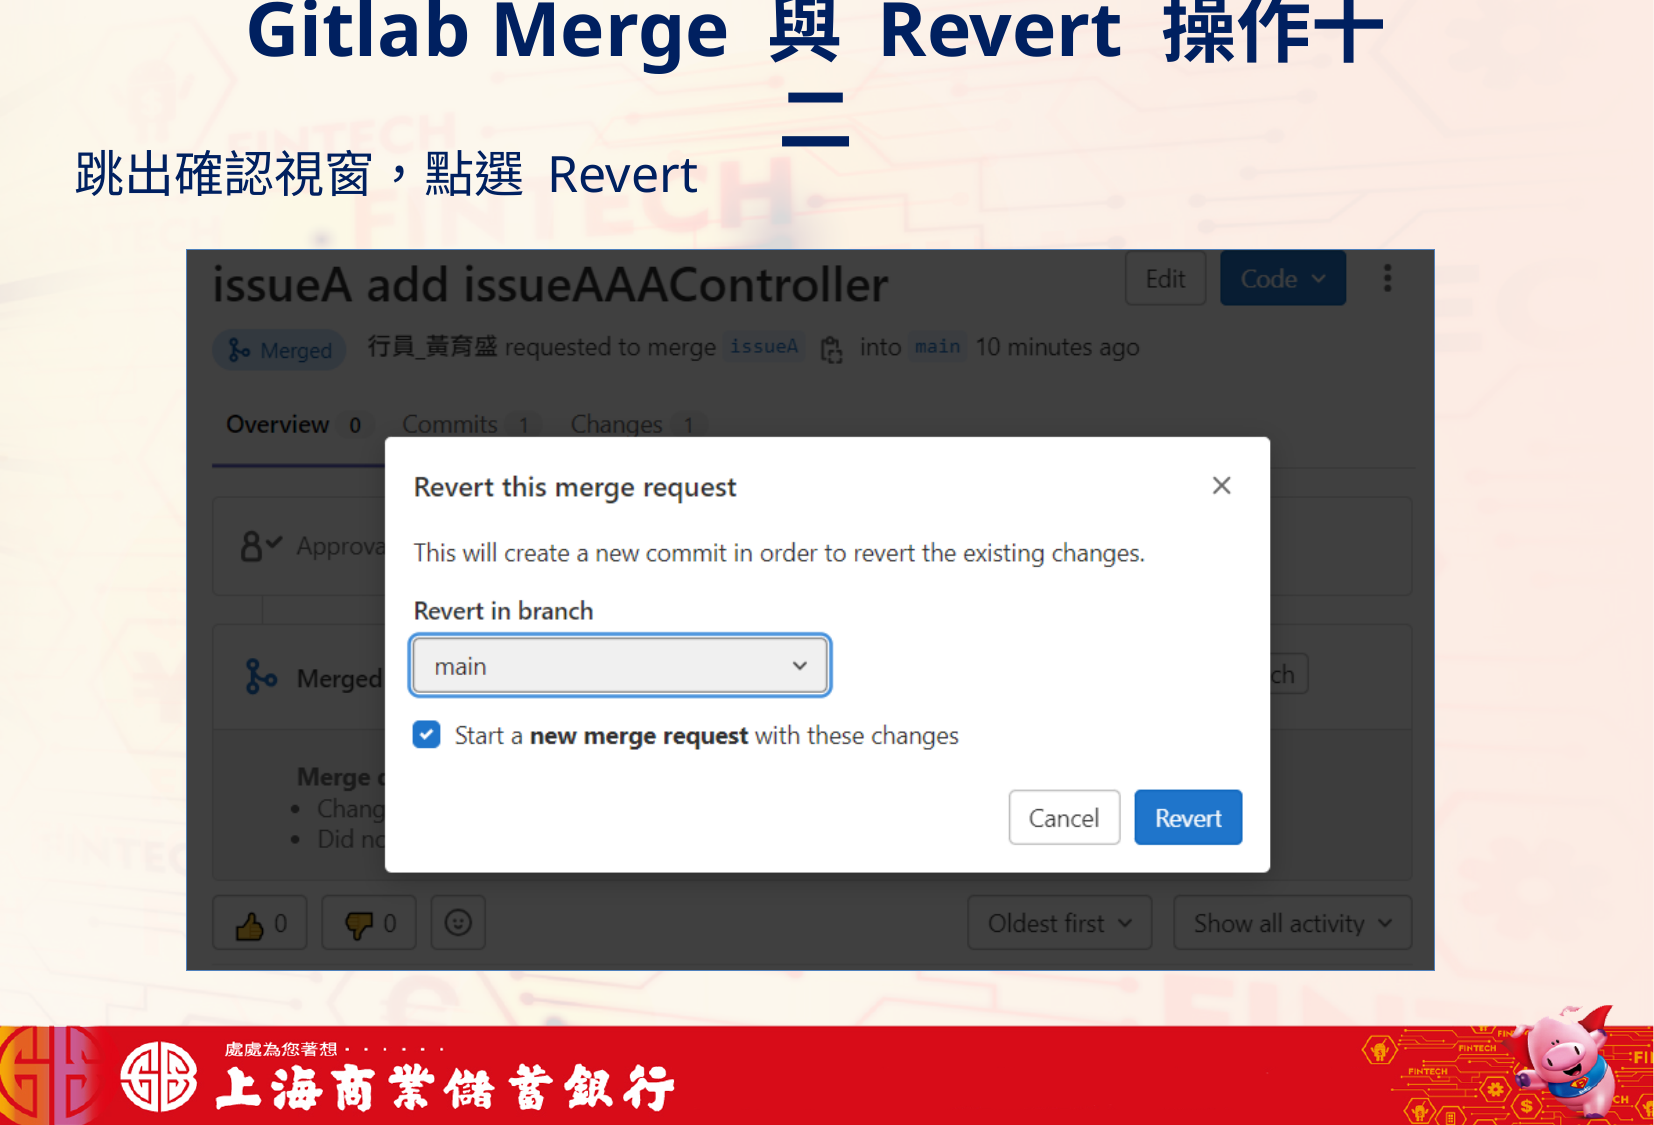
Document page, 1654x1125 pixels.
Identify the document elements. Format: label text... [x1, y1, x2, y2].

picture [0, 0, 1654, 1125]
text_box 跳出確認視窗，點選 Revert [57, 130, 1480, 216]
title Gitlab Merge 與 Revert 操作十二 [218, 11, 1413, 130]
